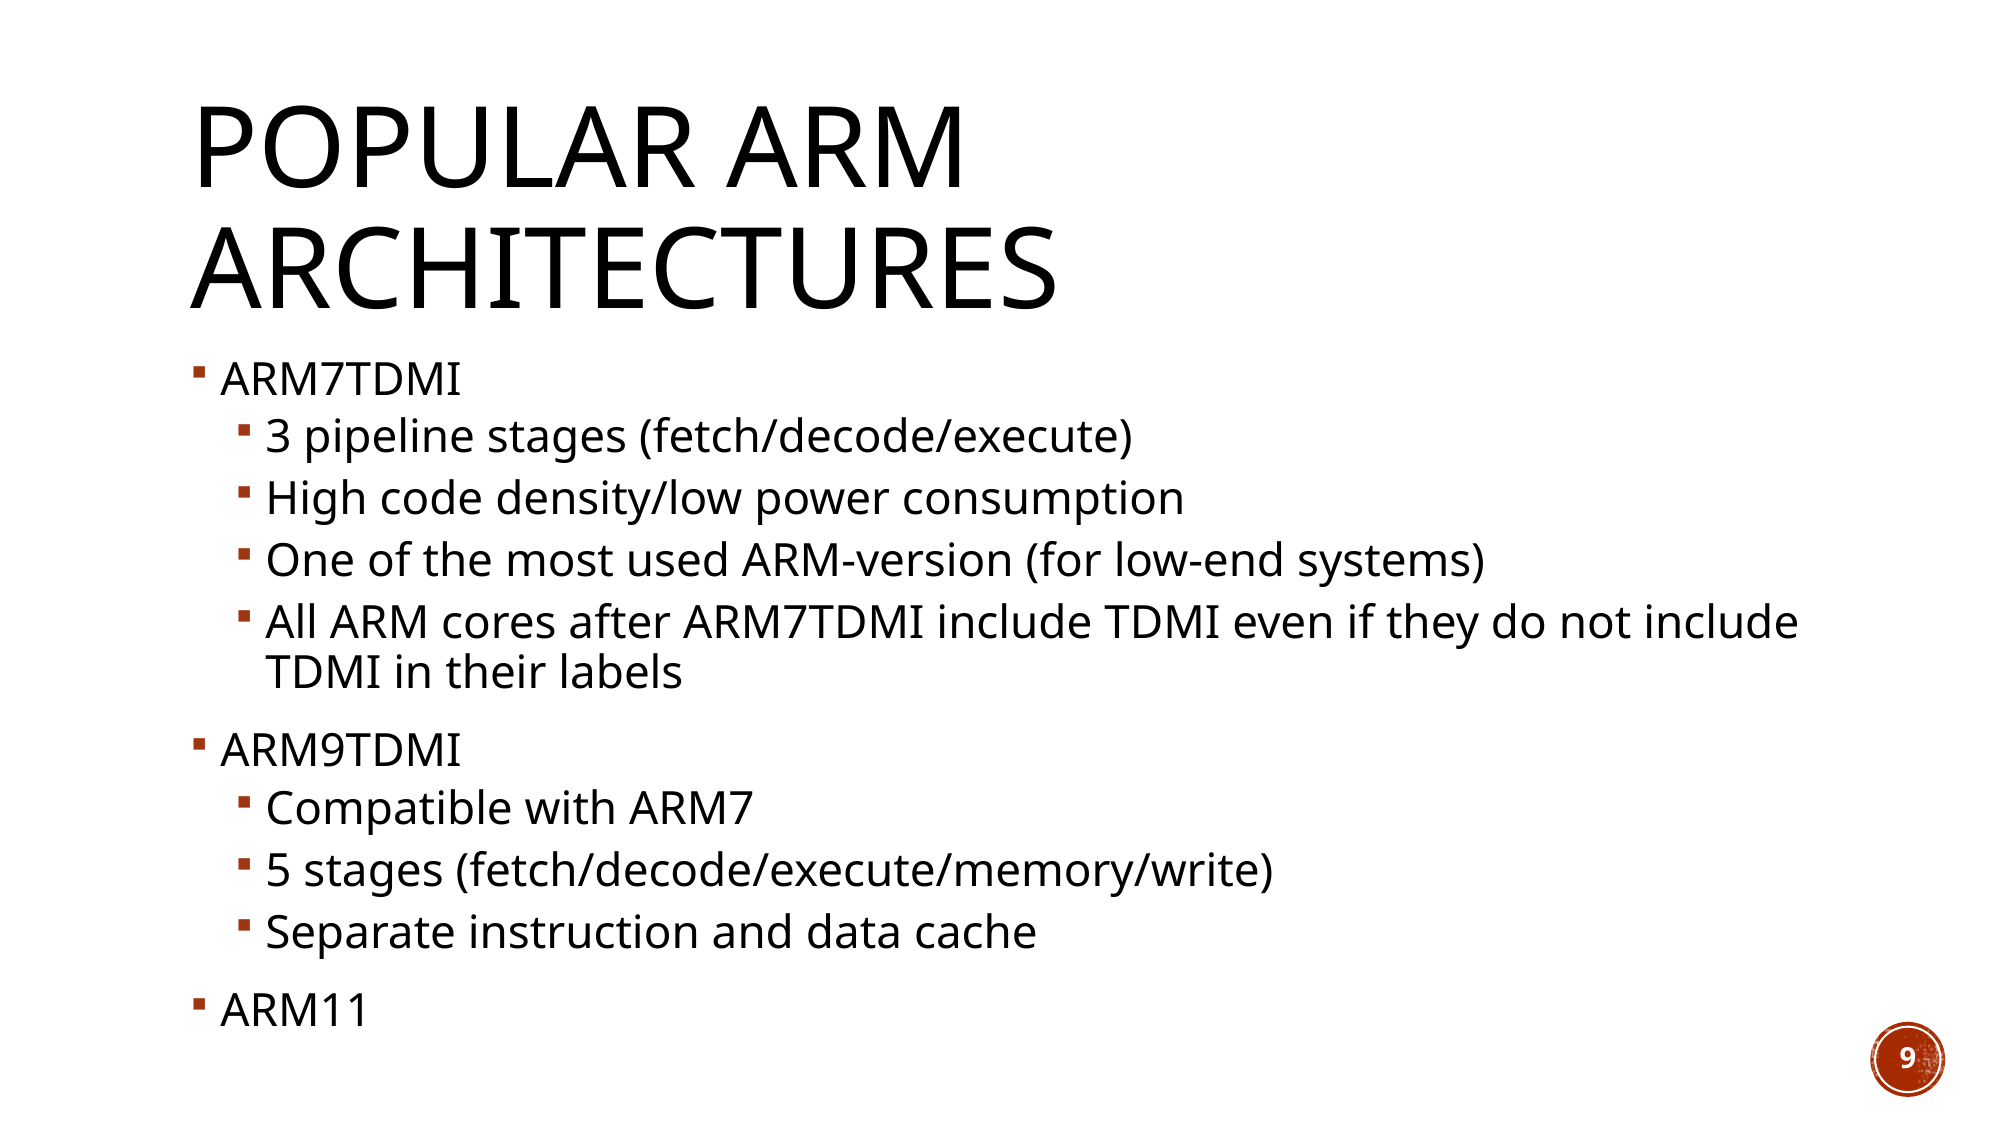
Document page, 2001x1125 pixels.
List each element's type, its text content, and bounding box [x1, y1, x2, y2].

slide_number 9 [1855, 1028, 1961, 1089]
table_header Op code [1887, 1021, 1929, 1028]
title Popular ARM architectures [175, 79, 1826, 344]
list ARM7TDMI 3 pipeline stages (fetch/decode/execute) High code density/low power consumption One of the most used ARM-version (for low-end systems) All ARM cores after ARM7TDMI include TDMI even if they do not include TDMI in their labels ARM9TDMI Compatible with ARM7 5 stages (fetch/decode/execute/memory/write) Separate instruction and data cache ARM11 [175, 348, 1826, 1013]
table_header Op code [1884, 1089, 1931, 1097]
